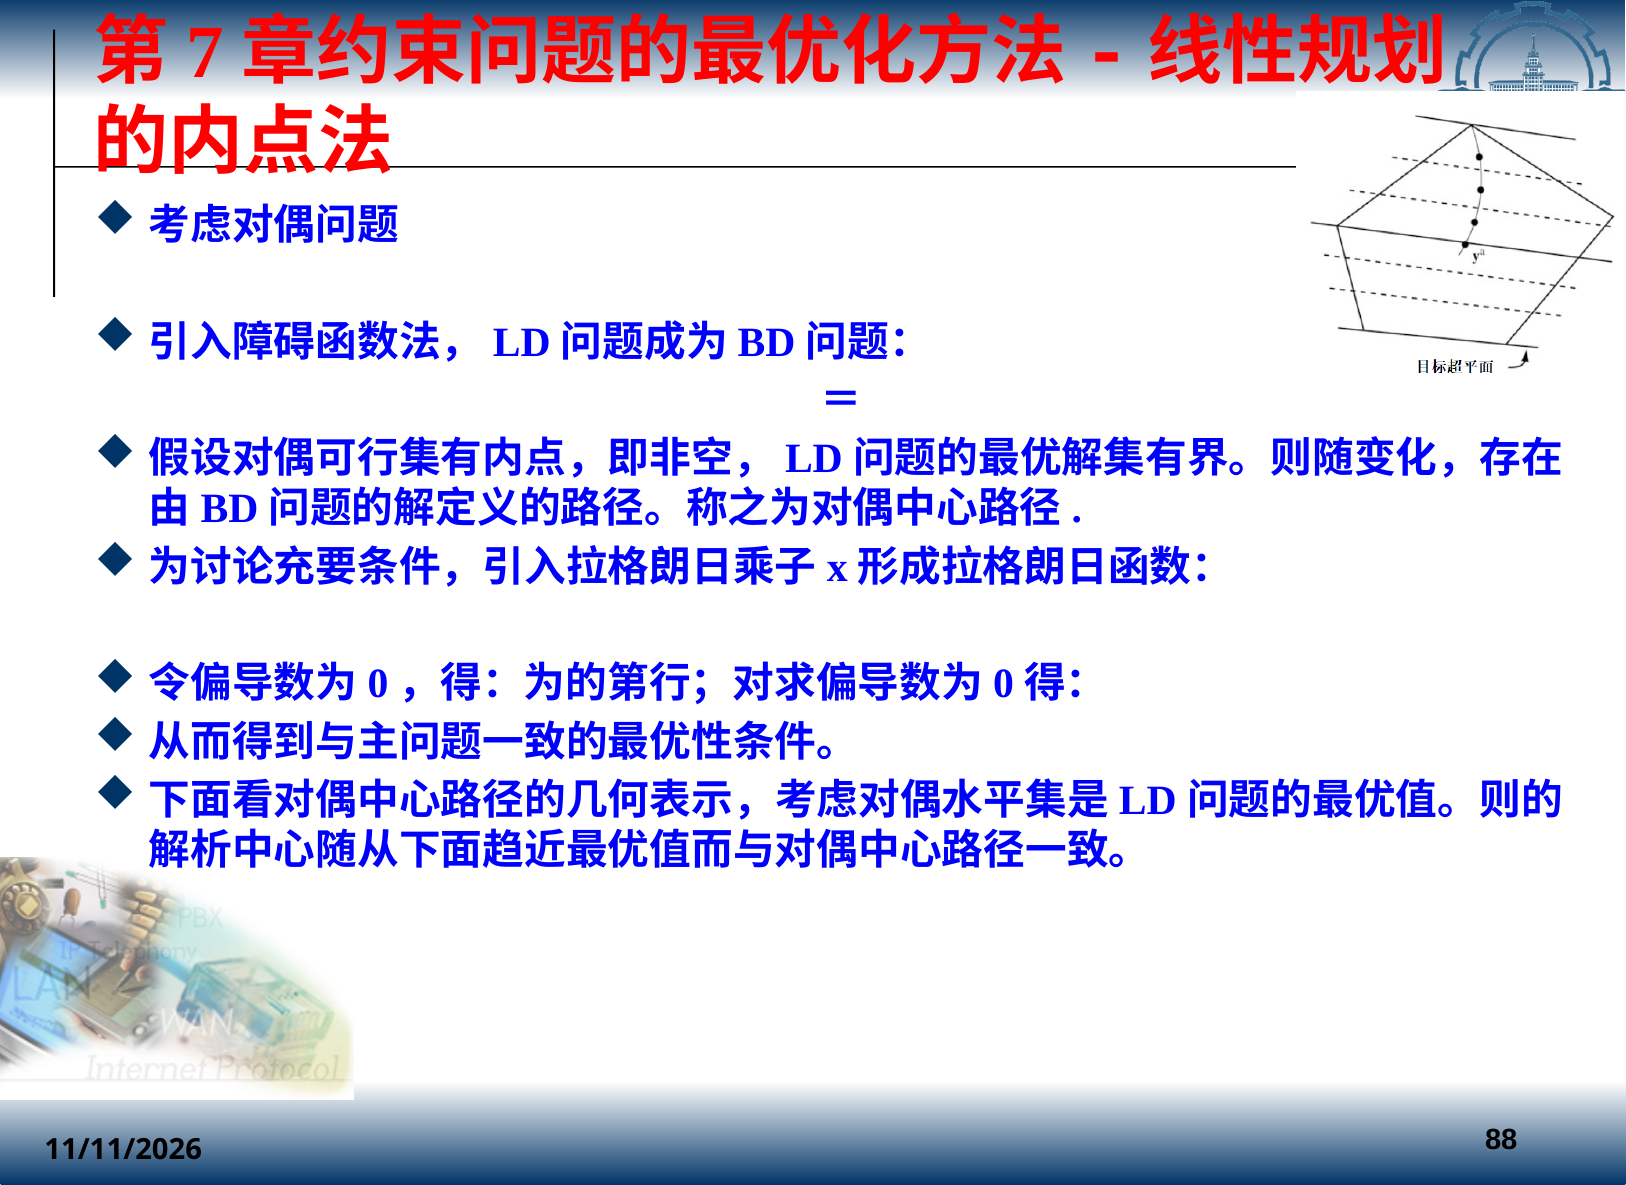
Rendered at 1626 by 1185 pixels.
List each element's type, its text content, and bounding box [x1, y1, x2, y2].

picture [1296, 1, 1626, 381]
picture [291, 857, 301, 862]
picture [0, 857, 354, 1100]
title 第7章约束问题的最优化方法-线性规划的内点法 [78, 29, 1498, 155]
picture [336, 857, 354, 863]
